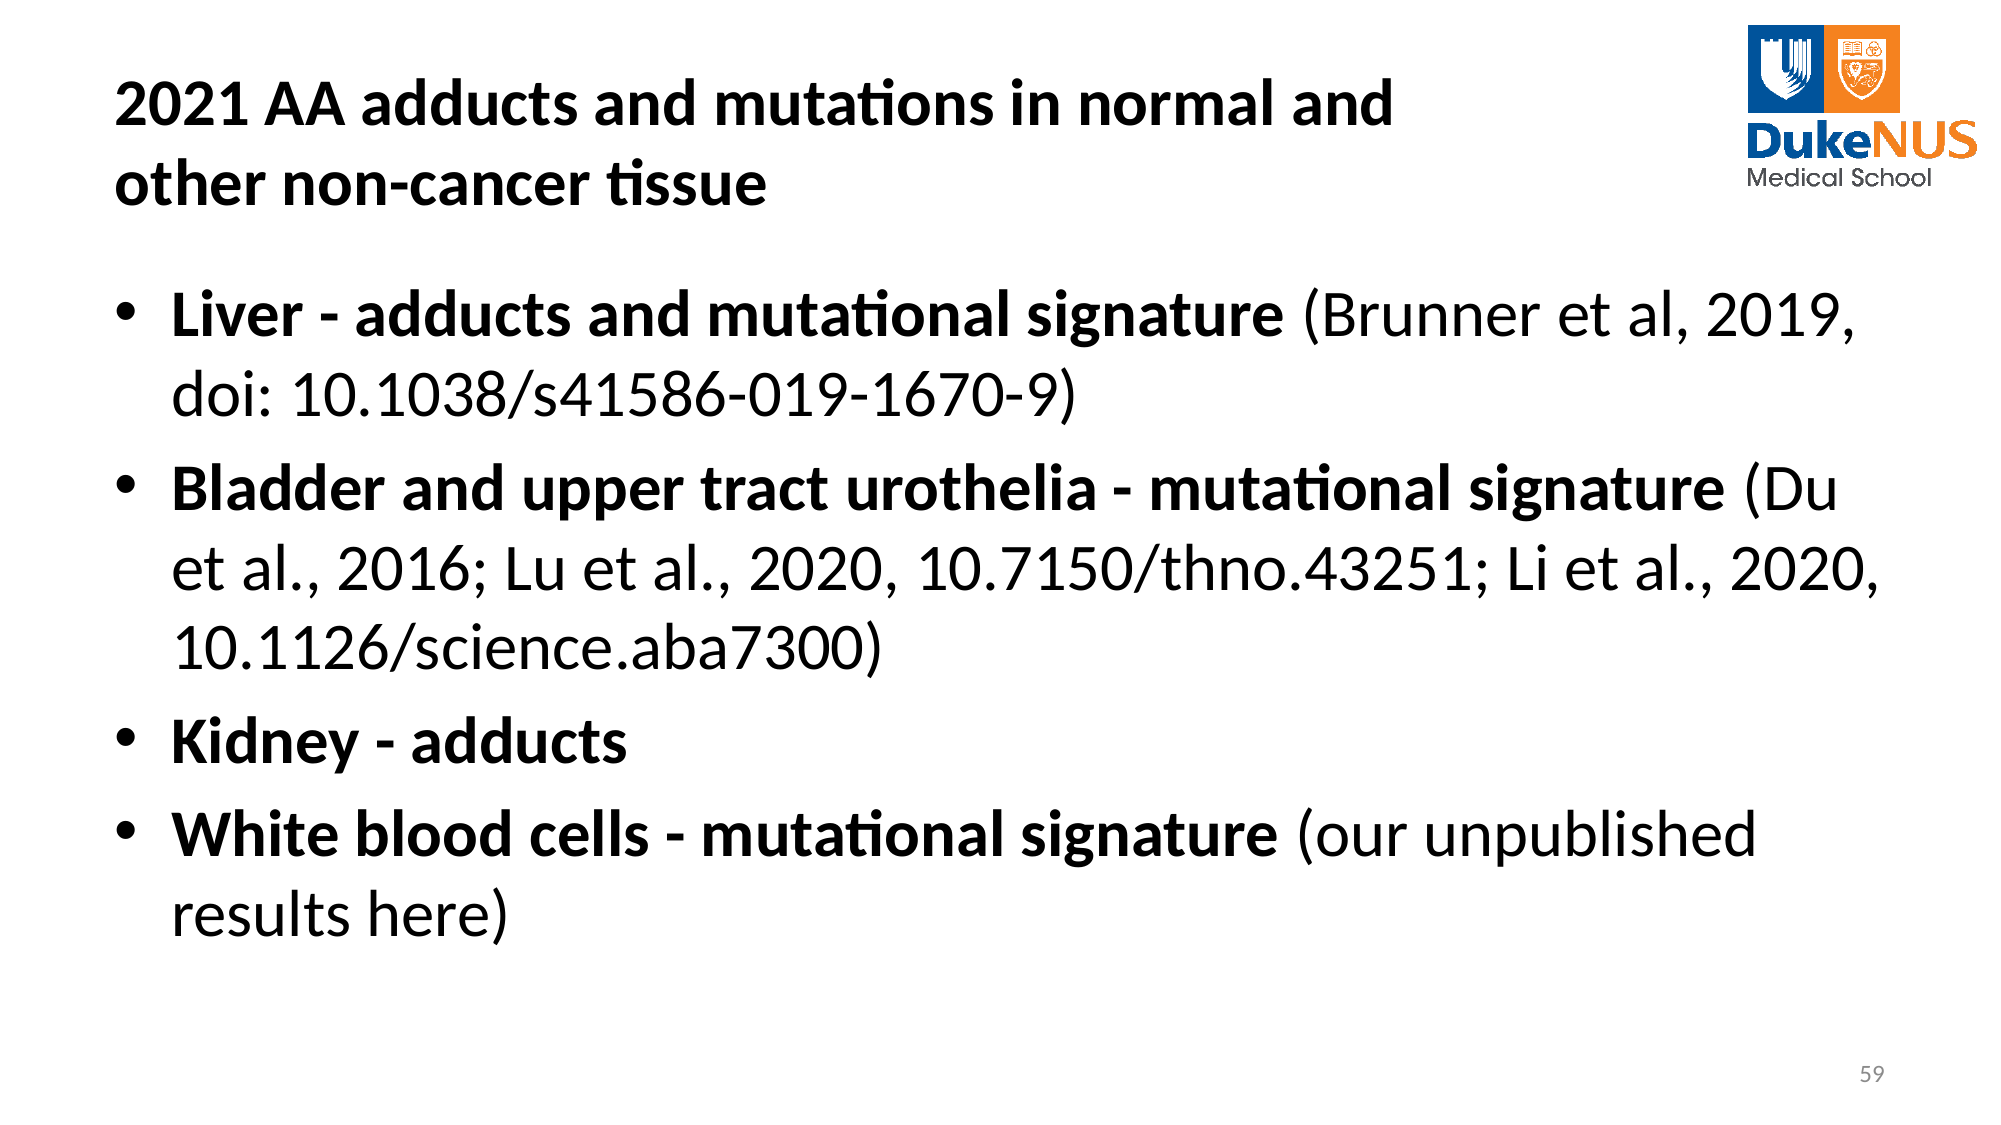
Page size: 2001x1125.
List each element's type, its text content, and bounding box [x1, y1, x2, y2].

list Liver - adducts and mutational signature (Brunner et al, 2019, doi: 10.1038/s41586-019-1670-9) Bladder and upper tract urothelia - mutational signature (Du et al., 2016; Lu et al., 2020, 10.7150/thno.43251; Li et al., 2020, 10.1126/science.aba7300) Kidney - adducts White blood cells - mutational signature (our unpublished results here) [99, 262, 1900, 1005]
title 2021 AA adducts and mutations in normal and other non-cancer tissue [99, 45, 1550, 233]
picture [1737, 12, 1978, 189]
slide_number 59 [1433, 1042, 1900, 1103]
